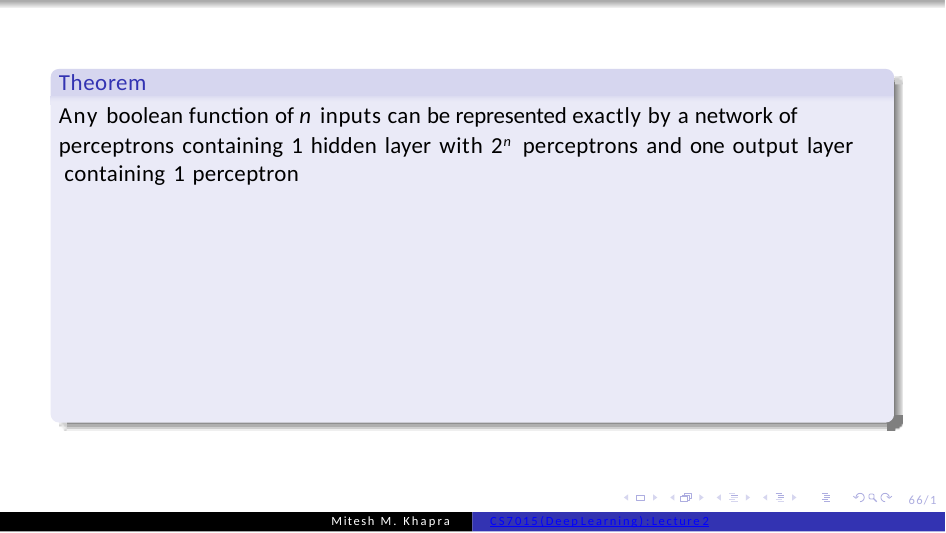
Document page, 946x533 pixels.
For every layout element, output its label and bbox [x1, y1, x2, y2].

text_box [0, 511, 946, 532]
text_box [50, 61, 903, 432]
picture [0, 0, 945, 8]
text_box [906, 493, 942, 508]
